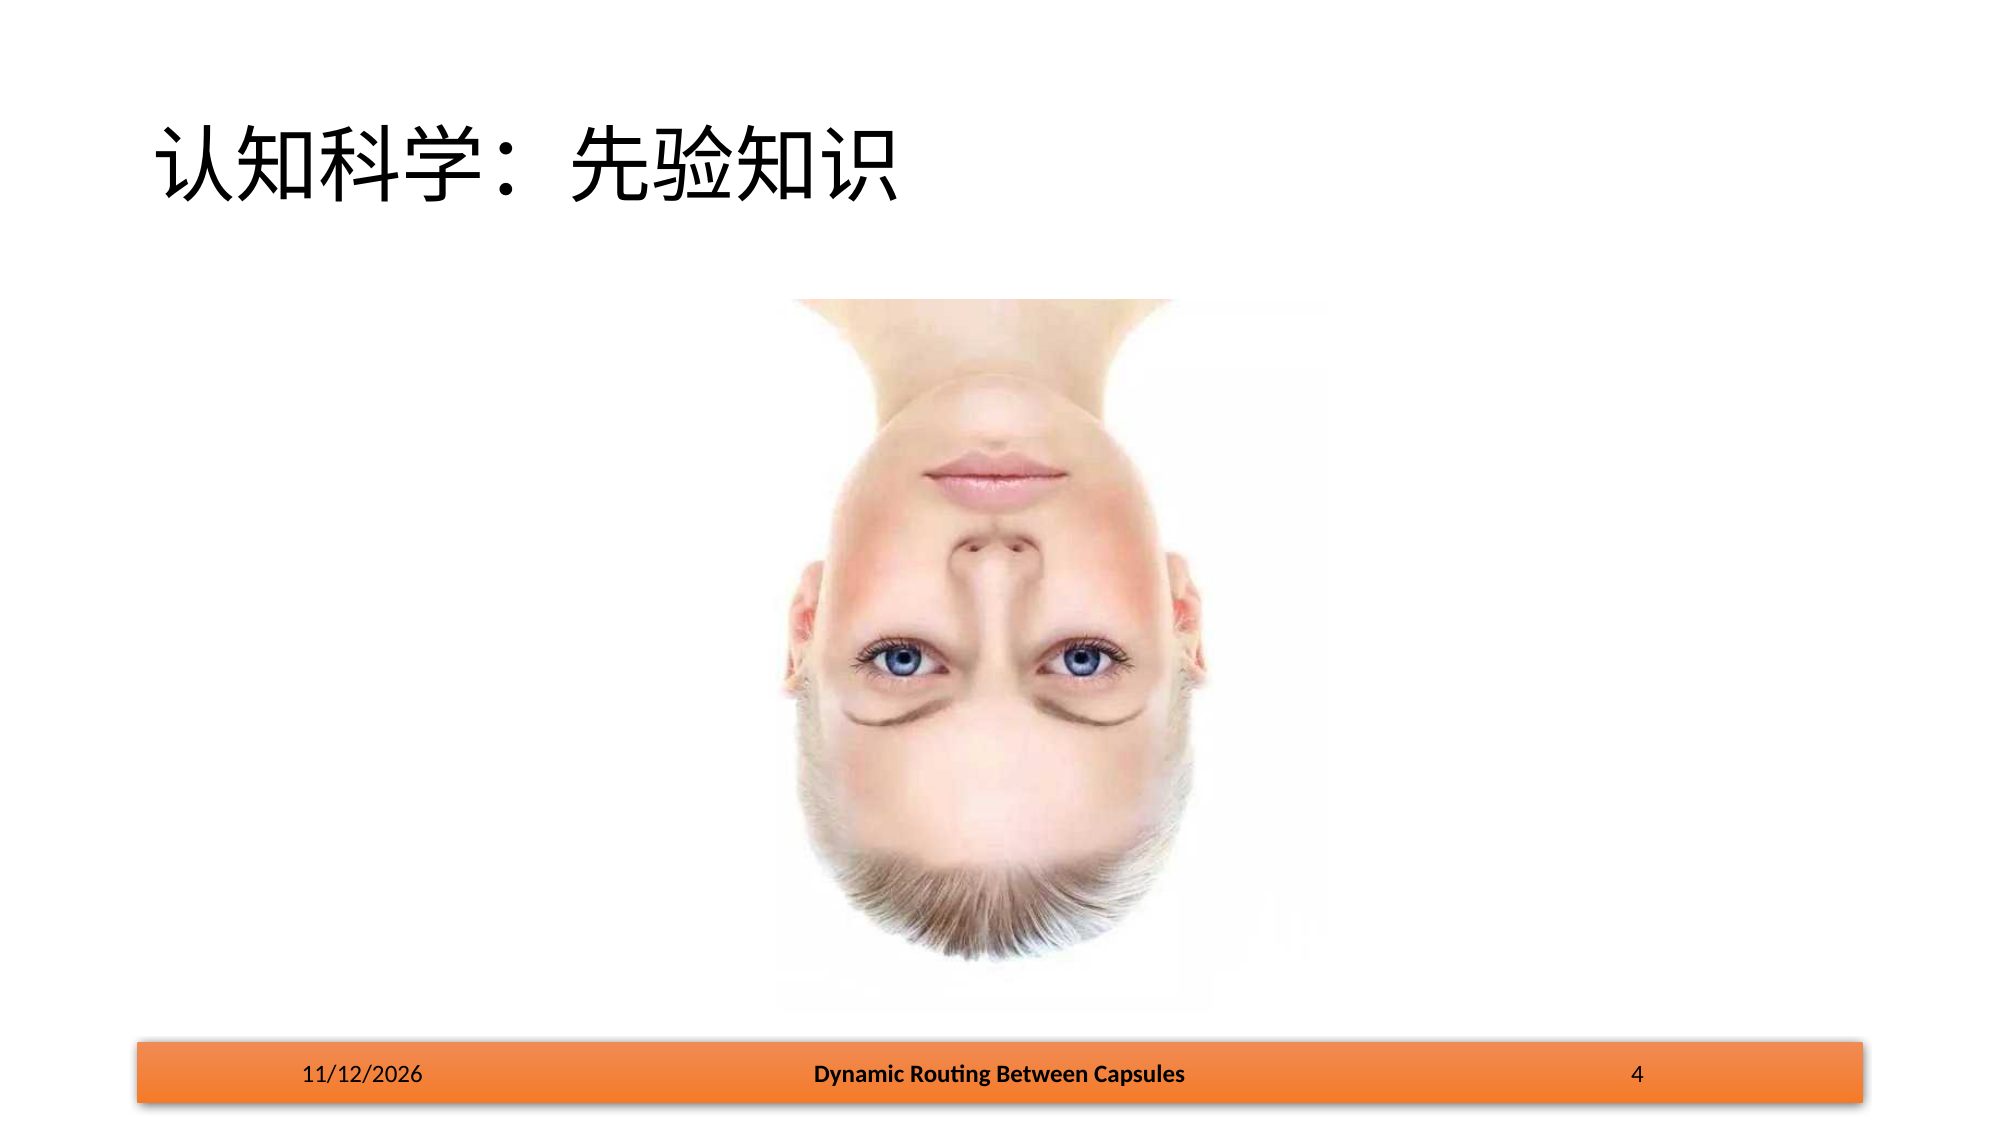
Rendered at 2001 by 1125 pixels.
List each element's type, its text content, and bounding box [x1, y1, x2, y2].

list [673, 299, 1327, 1014]
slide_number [137, 1042, 588, 1103]
slide_number 4 [1412, 1042, 1863, 1103]
footer Dynamic Routing Between Capsules [662, 1042, 1338, 1103]
title 认知科学：先验知识 [137, 59, 1863, 278]
